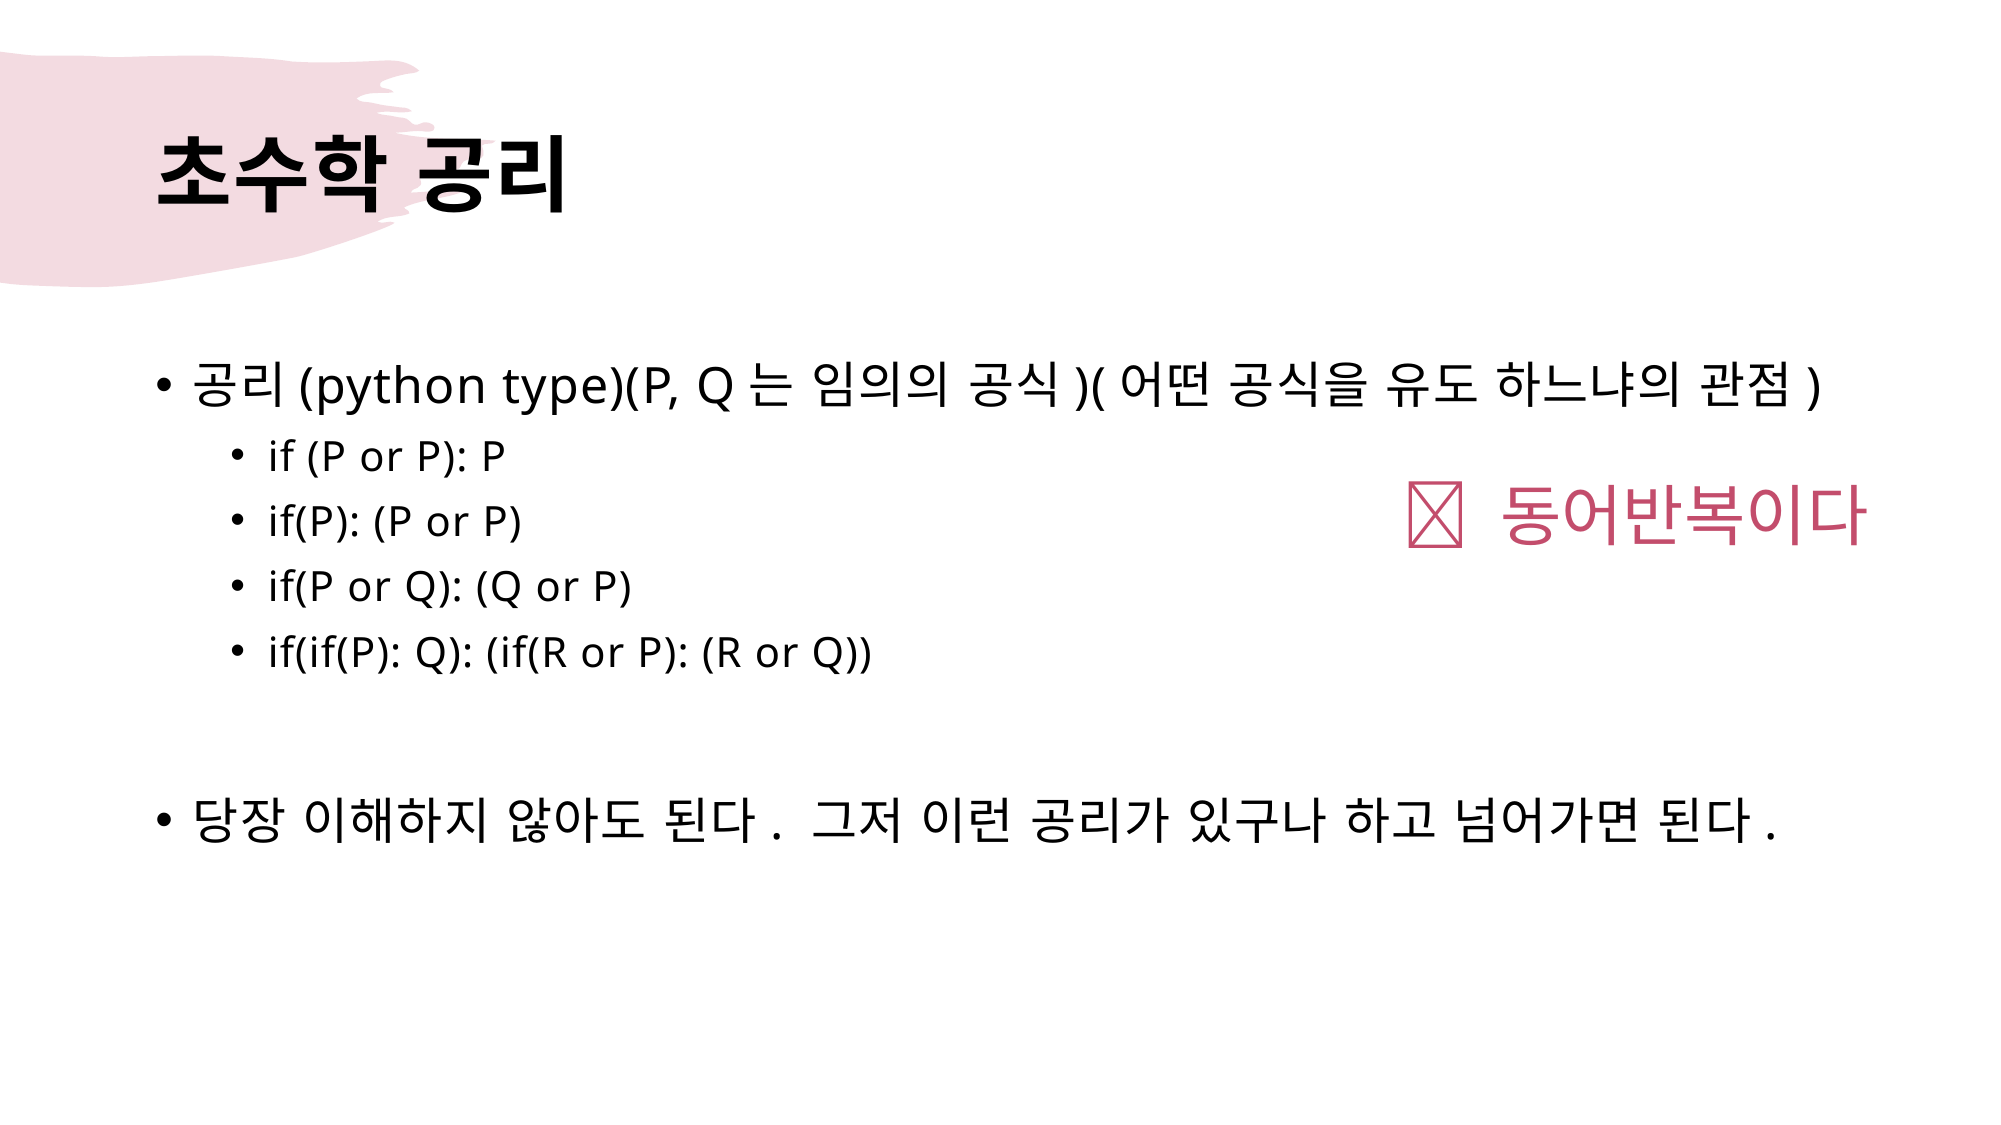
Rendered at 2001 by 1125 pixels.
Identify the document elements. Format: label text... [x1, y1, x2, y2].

title 초수학 공리 [137, 59, 1863, 278]
list 공리(python type)(P, Q는 임의의 공식)(어떤 공식을 유도 하느냐의 관점) if (P or P): P if(P): (P or P) if(P or Q): (Q or P) if(if(P): Q): (if(R or P): (R or Q)) 당장 이해하지 않아도 된다. 그저 이런 공리가 있구나 하고 넘어가면 된다. [137, 329, 1863, 1013]
text_box  동어반복이다 [1387, 466, 1914, 562]
